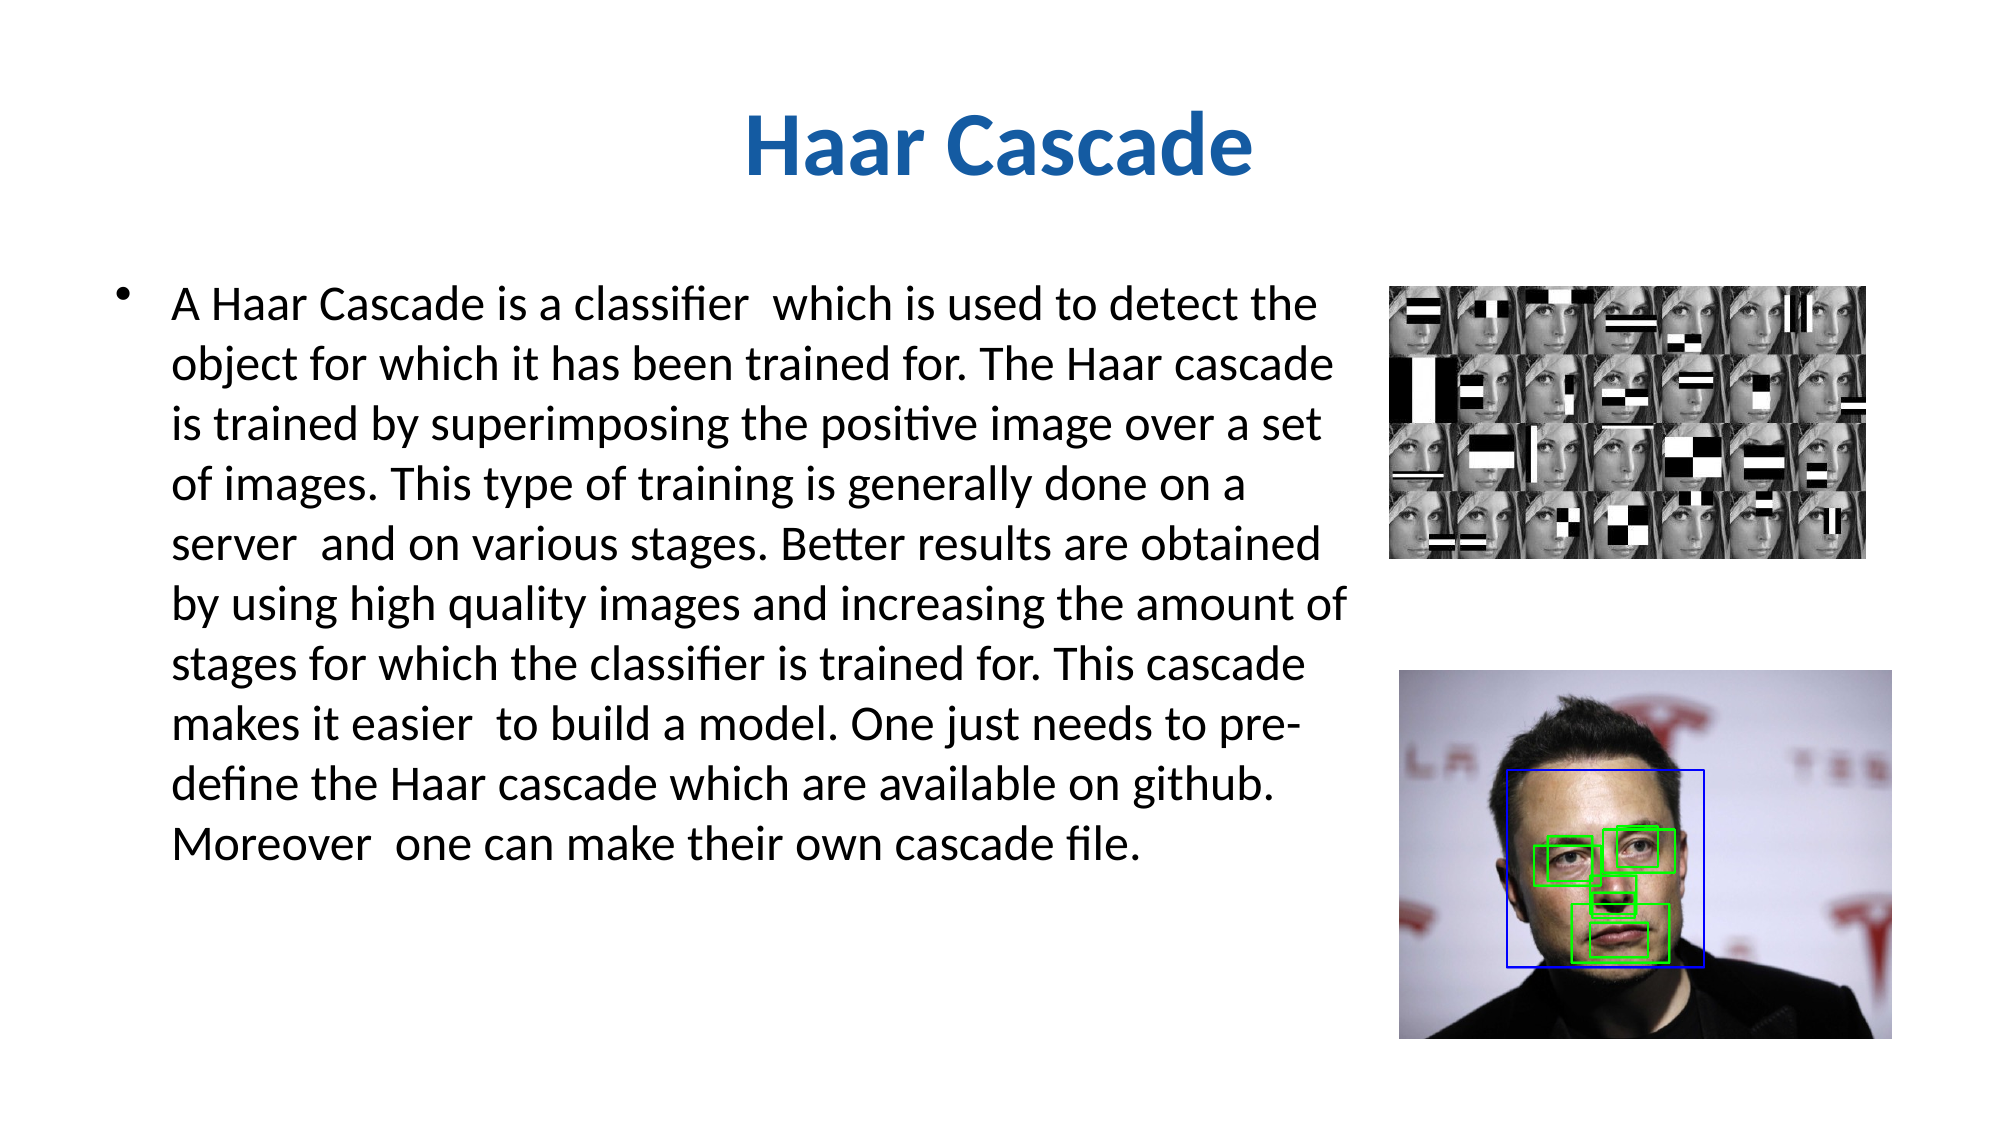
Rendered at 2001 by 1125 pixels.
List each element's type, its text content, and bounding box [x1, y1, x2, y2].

title Haar Cascade [99, 44, 1901, 233]
picture [1399, 670, 1892, 1039]
list A Haar Cascade is a classifier which is used to detect the object for which it has been trained for. The Haar cascade is trained by superimposing the positive image over a set of images. This type of training is generally done on a server and on various stages. Better results are obtained by using high quality images and increasing the amount of stages for which the classifier is trained for. This cascade makes it easier to build a model. One just needs to pre-define the Haar cascade which are available on github. Moreover one can make their own cascade file. [99, 262, 1390, 1006]
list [1389, 286, 1866, 559]
